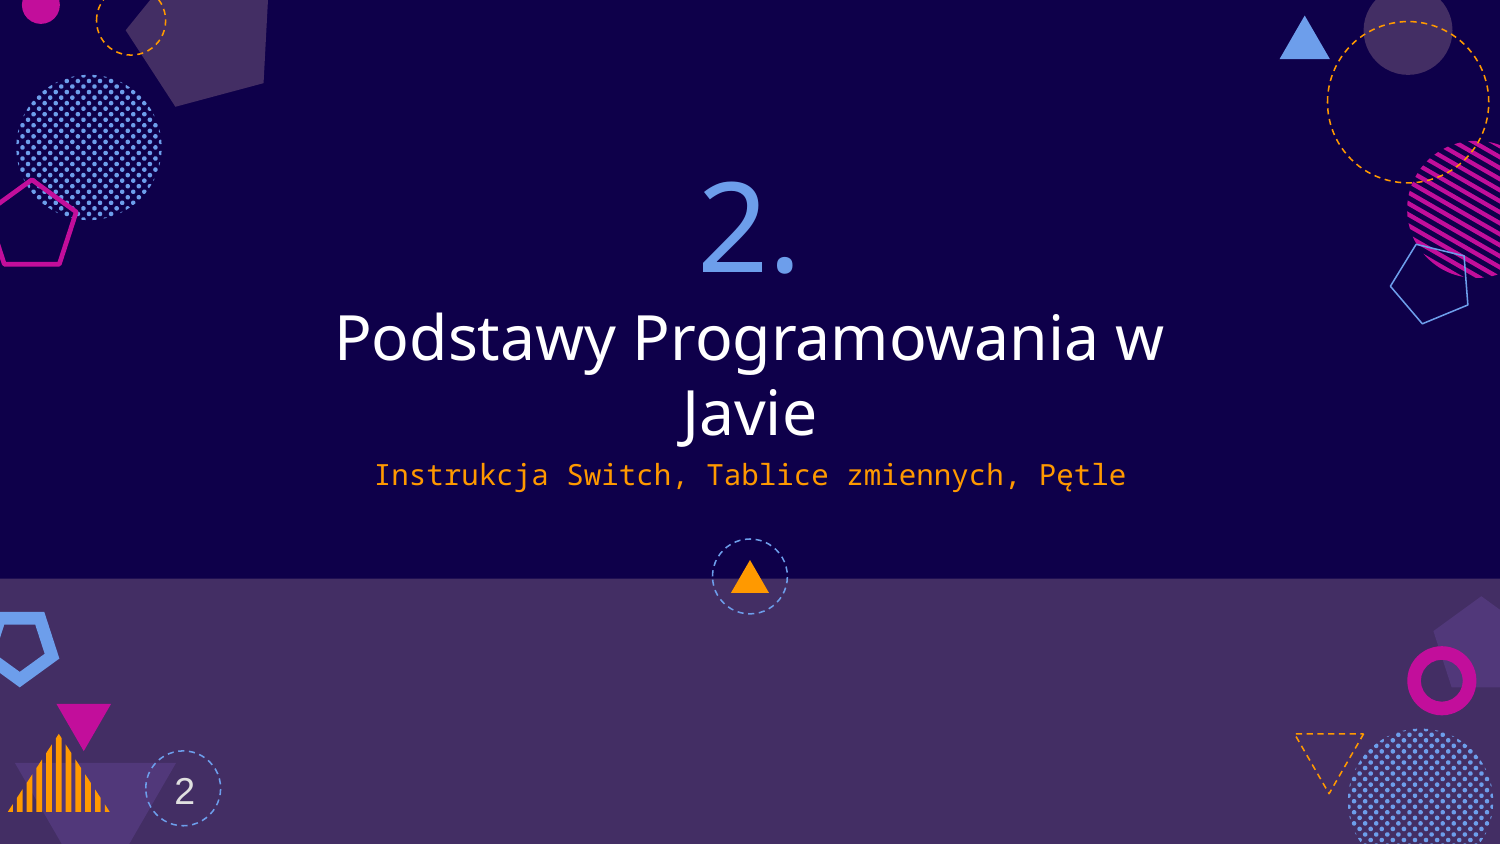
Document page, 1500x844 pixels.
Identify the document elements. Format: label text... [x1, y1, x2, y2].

title 2. Podstawy Programowania w Javie [285, 272, 1215, 440]
text_box 2 [148, 759, 221, 820]
subtitle Instrukcja Switch, Tablice zmiennych, Pętle [285, 440, 1215, 523]
